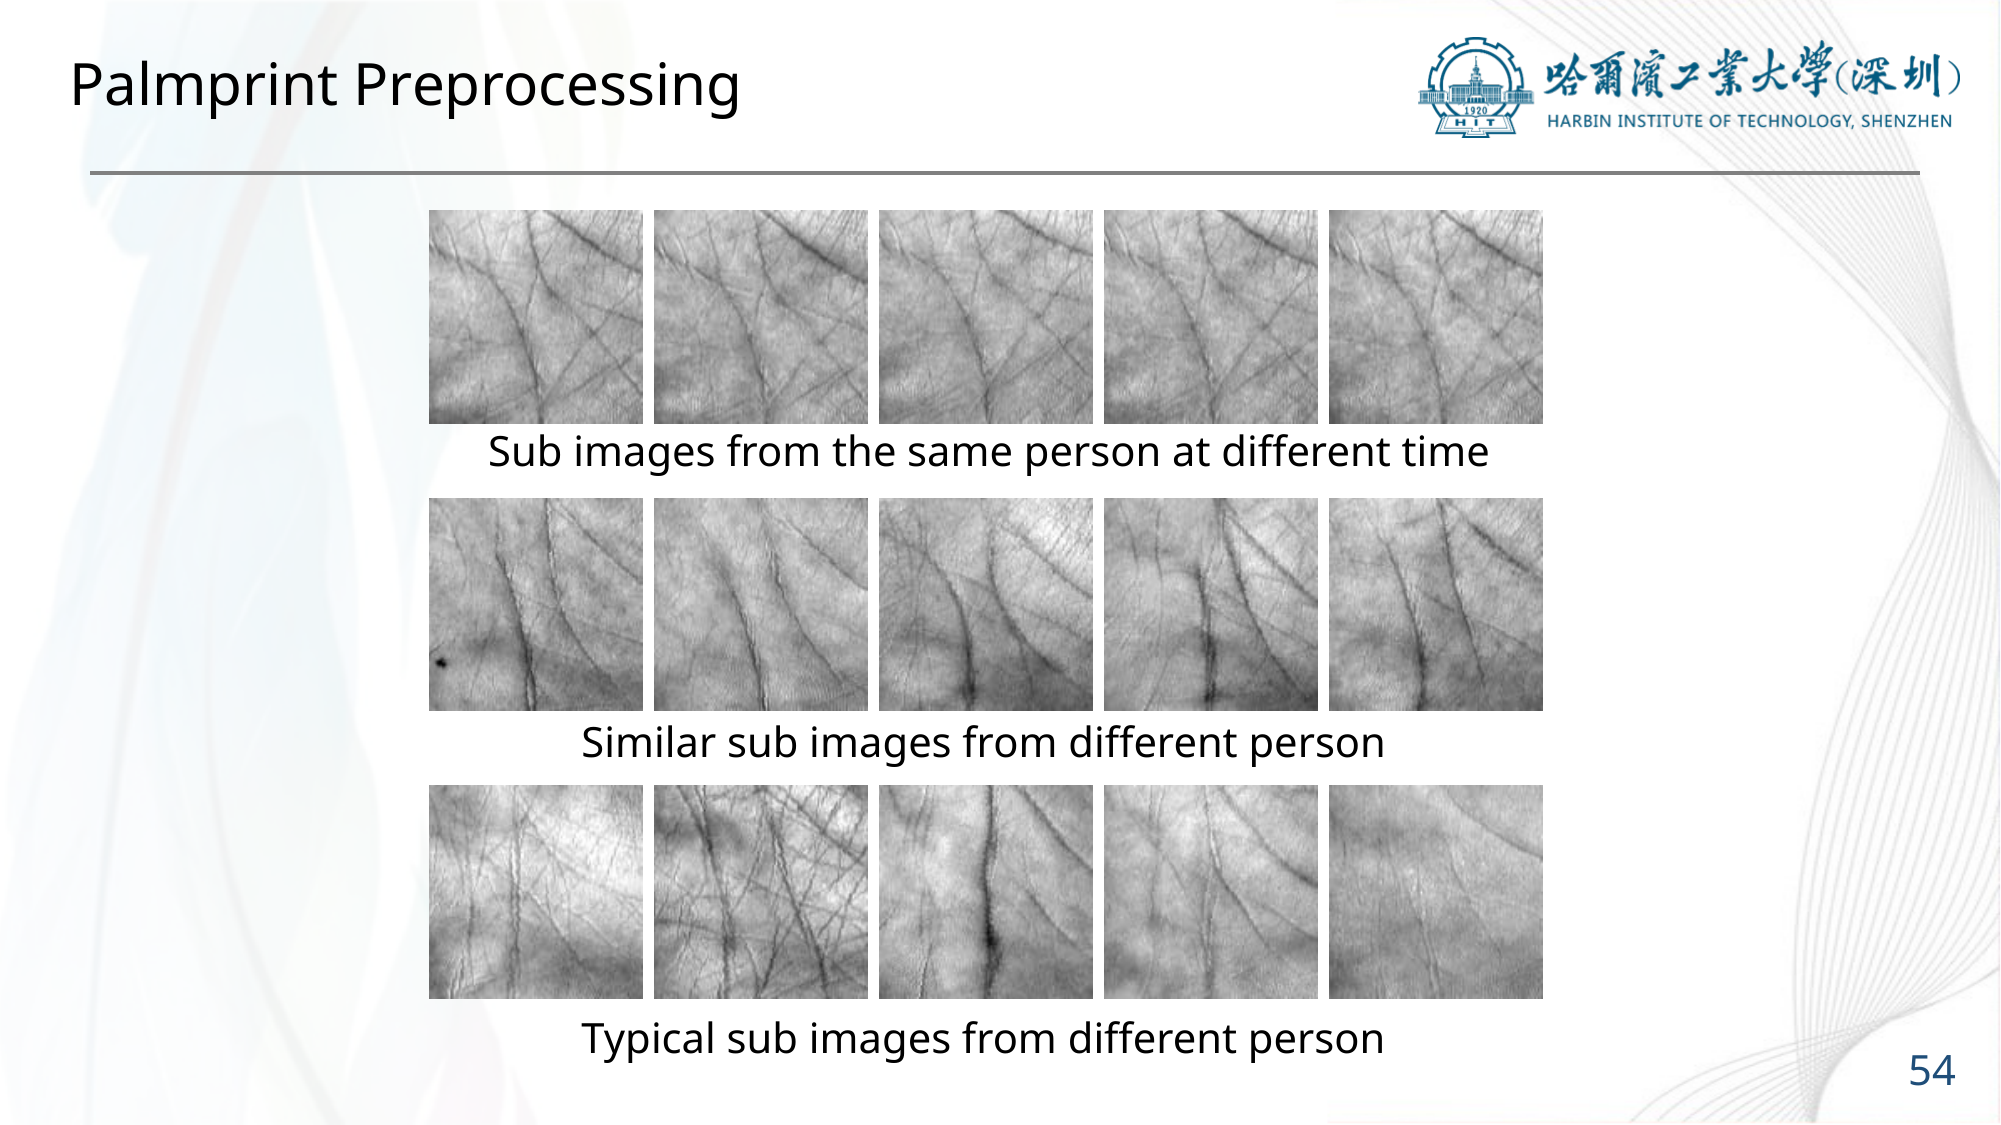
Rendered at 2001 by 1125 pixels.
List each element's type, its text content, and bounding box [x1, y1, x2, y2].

text_box Similar sub images from different person [566, 708, 1434, 774]
picture [0, 0, 2001, 1125]
slide_number 54 [1521, 1042, 1972, 1103]
title Palmprint Preprocessing [54, 0, 1385, 174]
text_box Typical sub images from different person [566, 1004, 1434, 1070]
text_box Sub images from the same person at different time [473, 417, 1527, 483]
